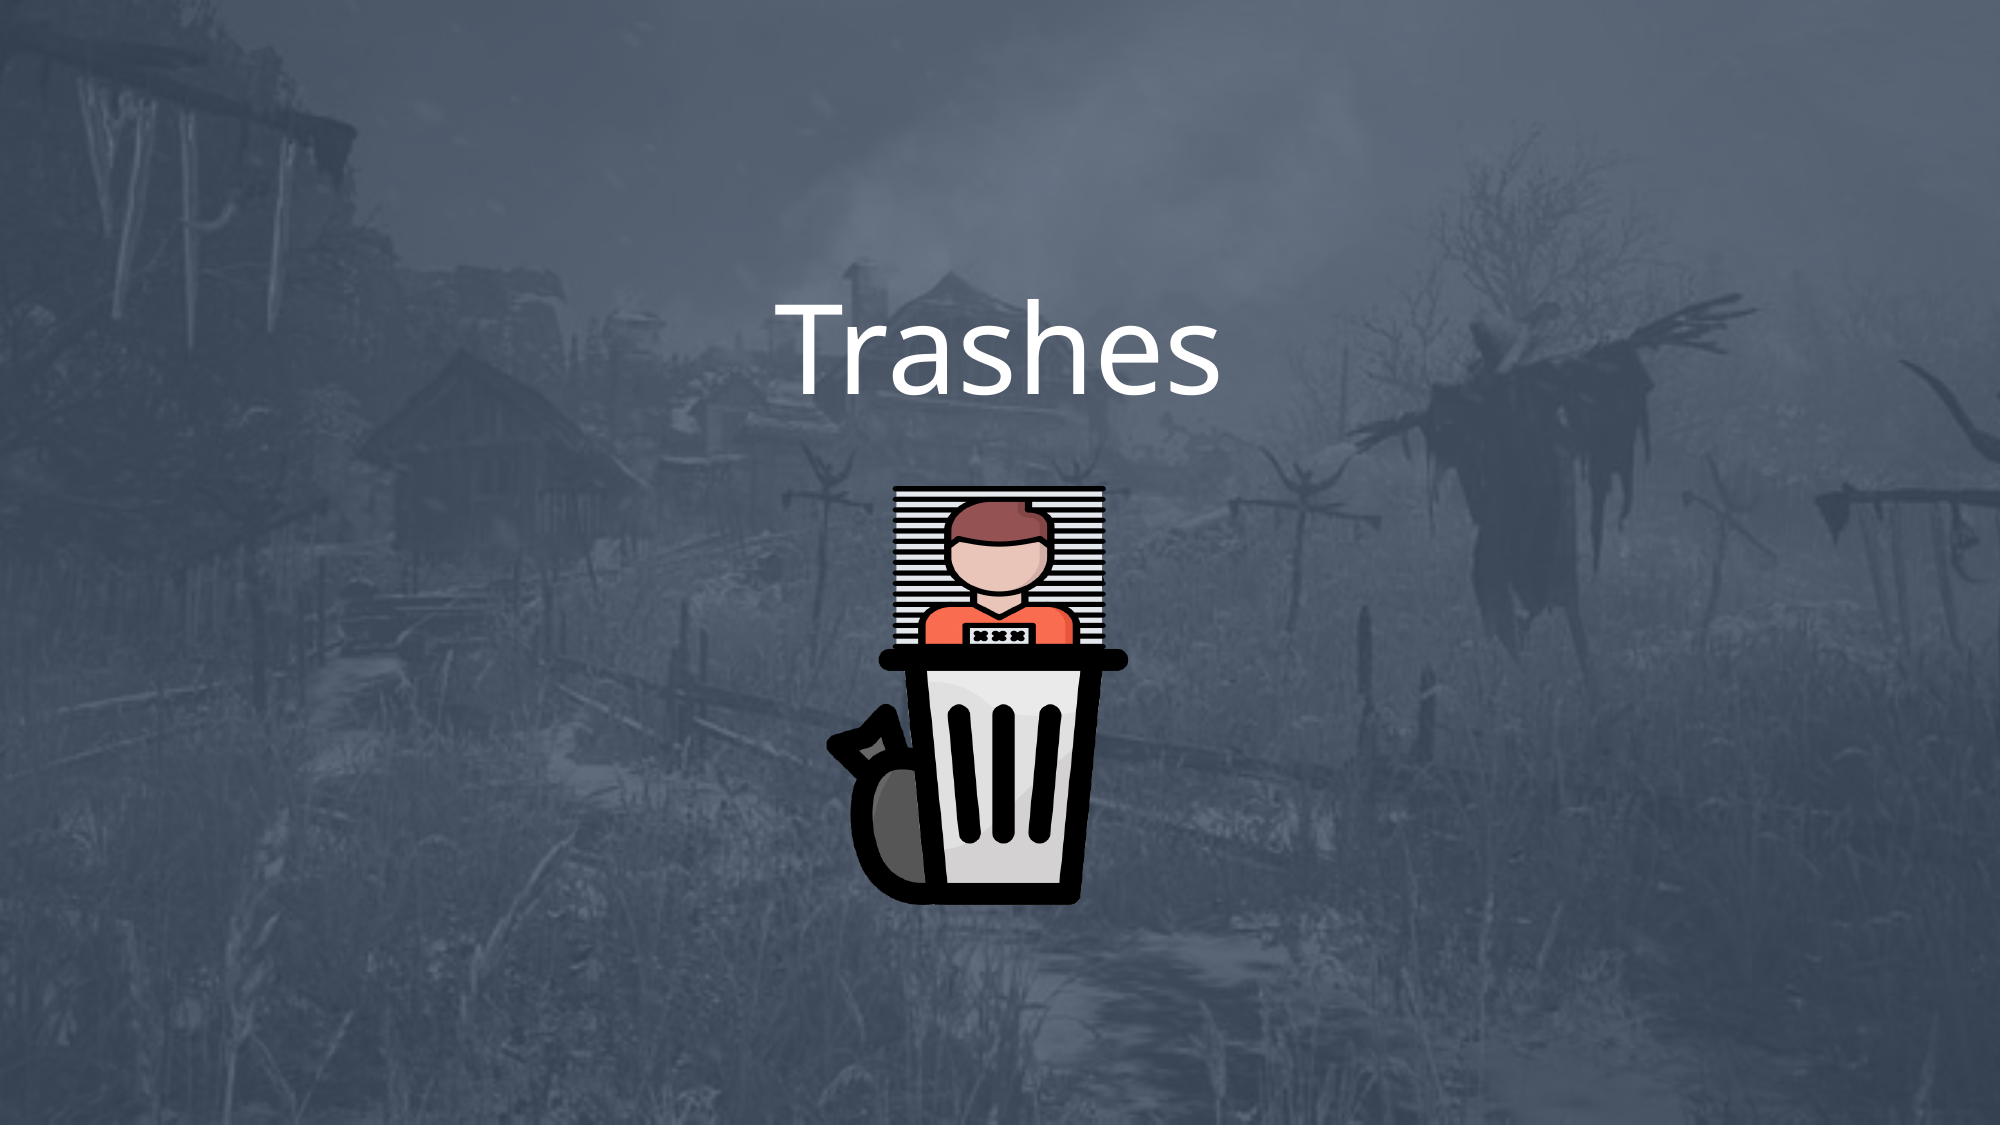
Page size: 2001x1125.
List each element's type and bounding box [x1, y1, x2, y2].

text_box [799, 486, 1154, 905]
picture [0, 0, 2000, 1125]
